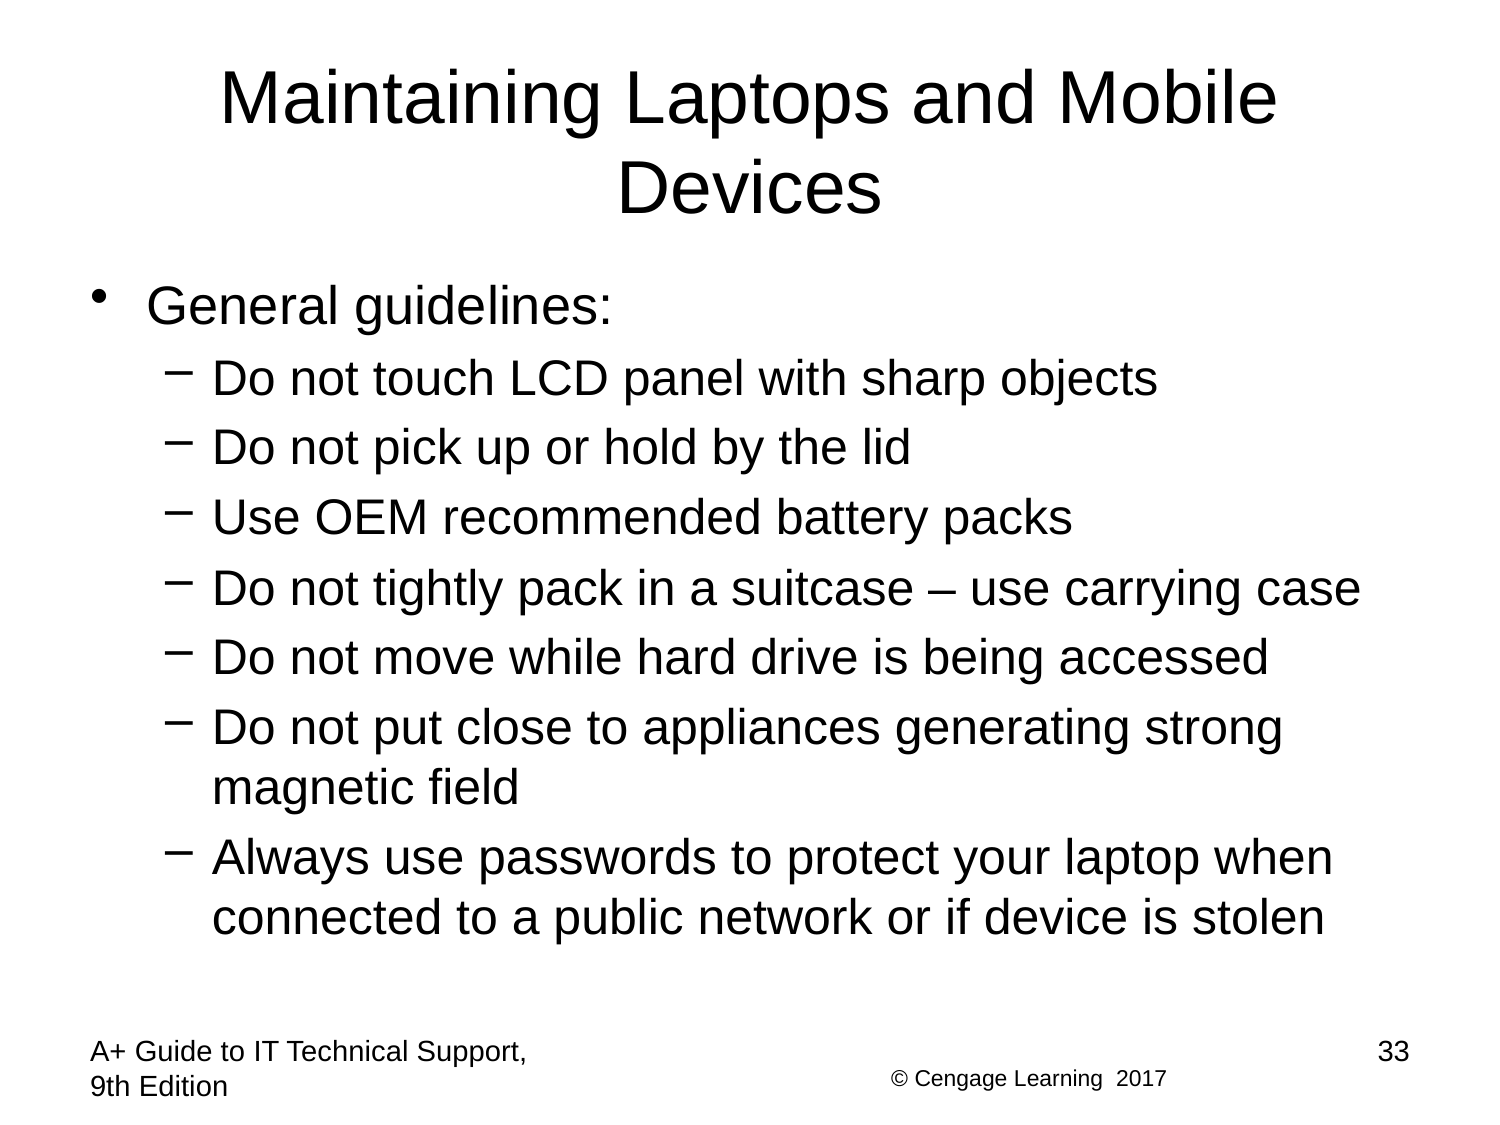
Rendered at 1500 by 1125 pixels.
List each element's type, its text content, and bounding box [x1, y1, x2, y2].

list General guidelines: Do not touch LCD panel with sharp objects Do not pick up or hold by the lid Use OEM recommended battery packs Do not tightly pack in a suitcase – use carrying case Do not move while hard drive is being accessed Do not put close to appliances generating strong magnetic field Always use passwords to protect your laptop when connected to a public network or if device is stolen [75, 262, 1425, 1005]
title Maintaining Laptops and Mobile Devices [75, 45, 1425, 233]
slide_number 33 [1312, 1024, 1426, 1103]
footer A+ Guide to IT Technical Support, 9th Edition [74, 1024, 588, 1103]
